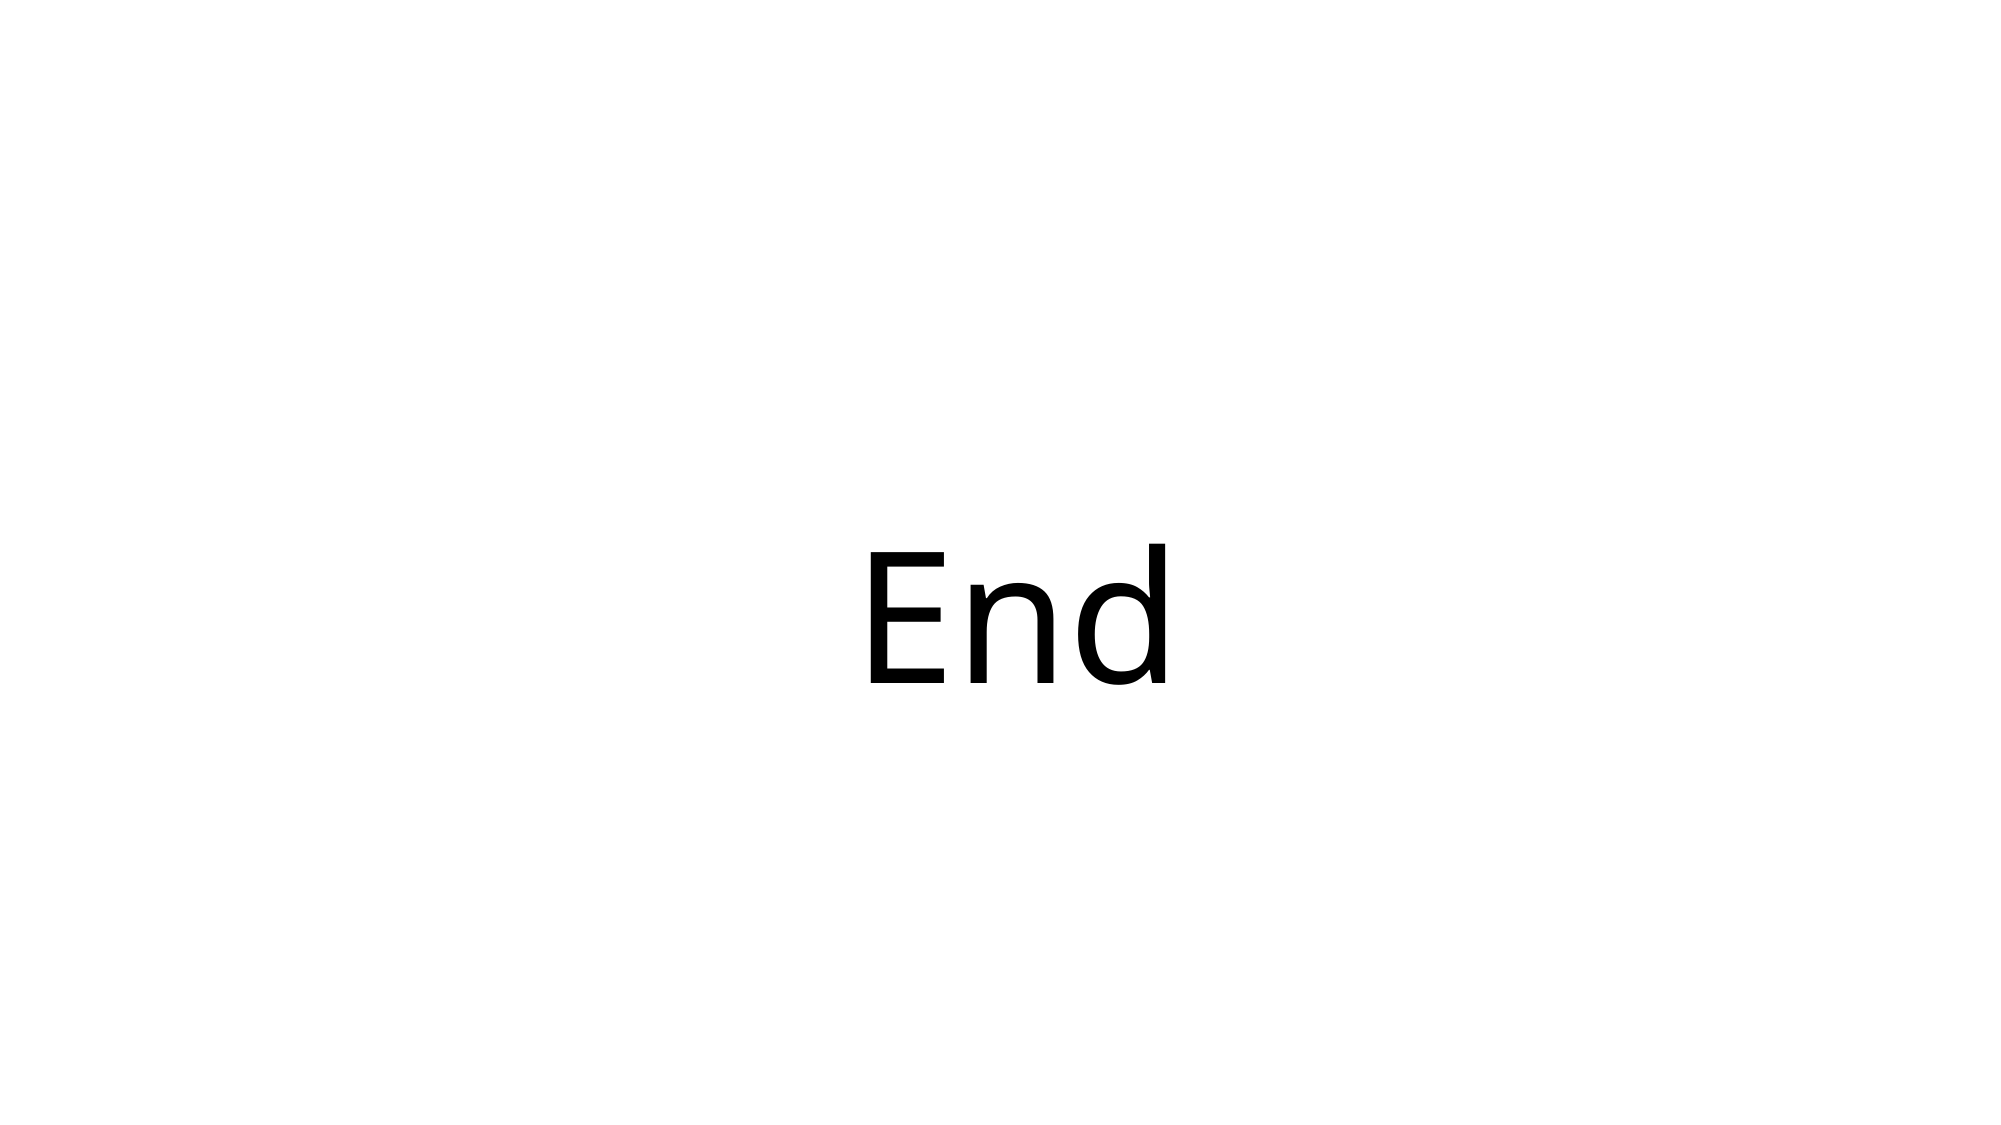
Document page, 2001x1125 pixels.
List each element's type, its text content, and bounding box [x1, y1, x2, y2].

title End [154, 515, 1880, 733]
